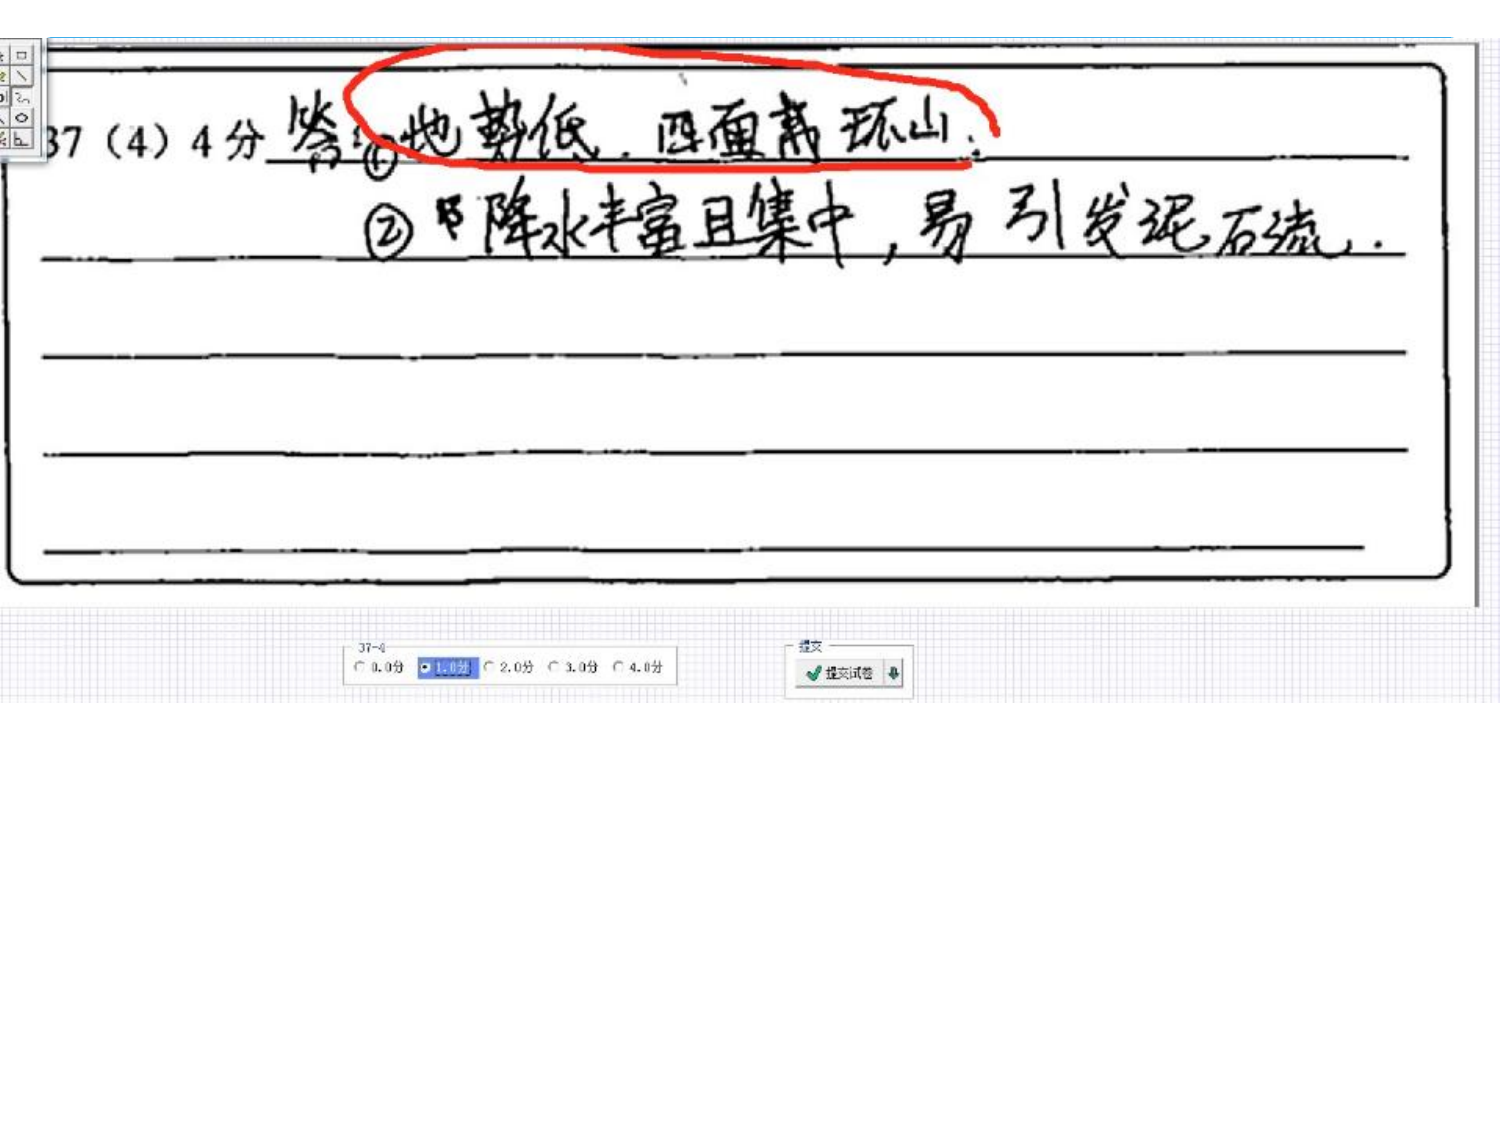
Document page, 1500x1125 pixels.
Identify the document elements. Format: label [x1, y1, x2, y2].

picture [0, 37, 1500, 703]
